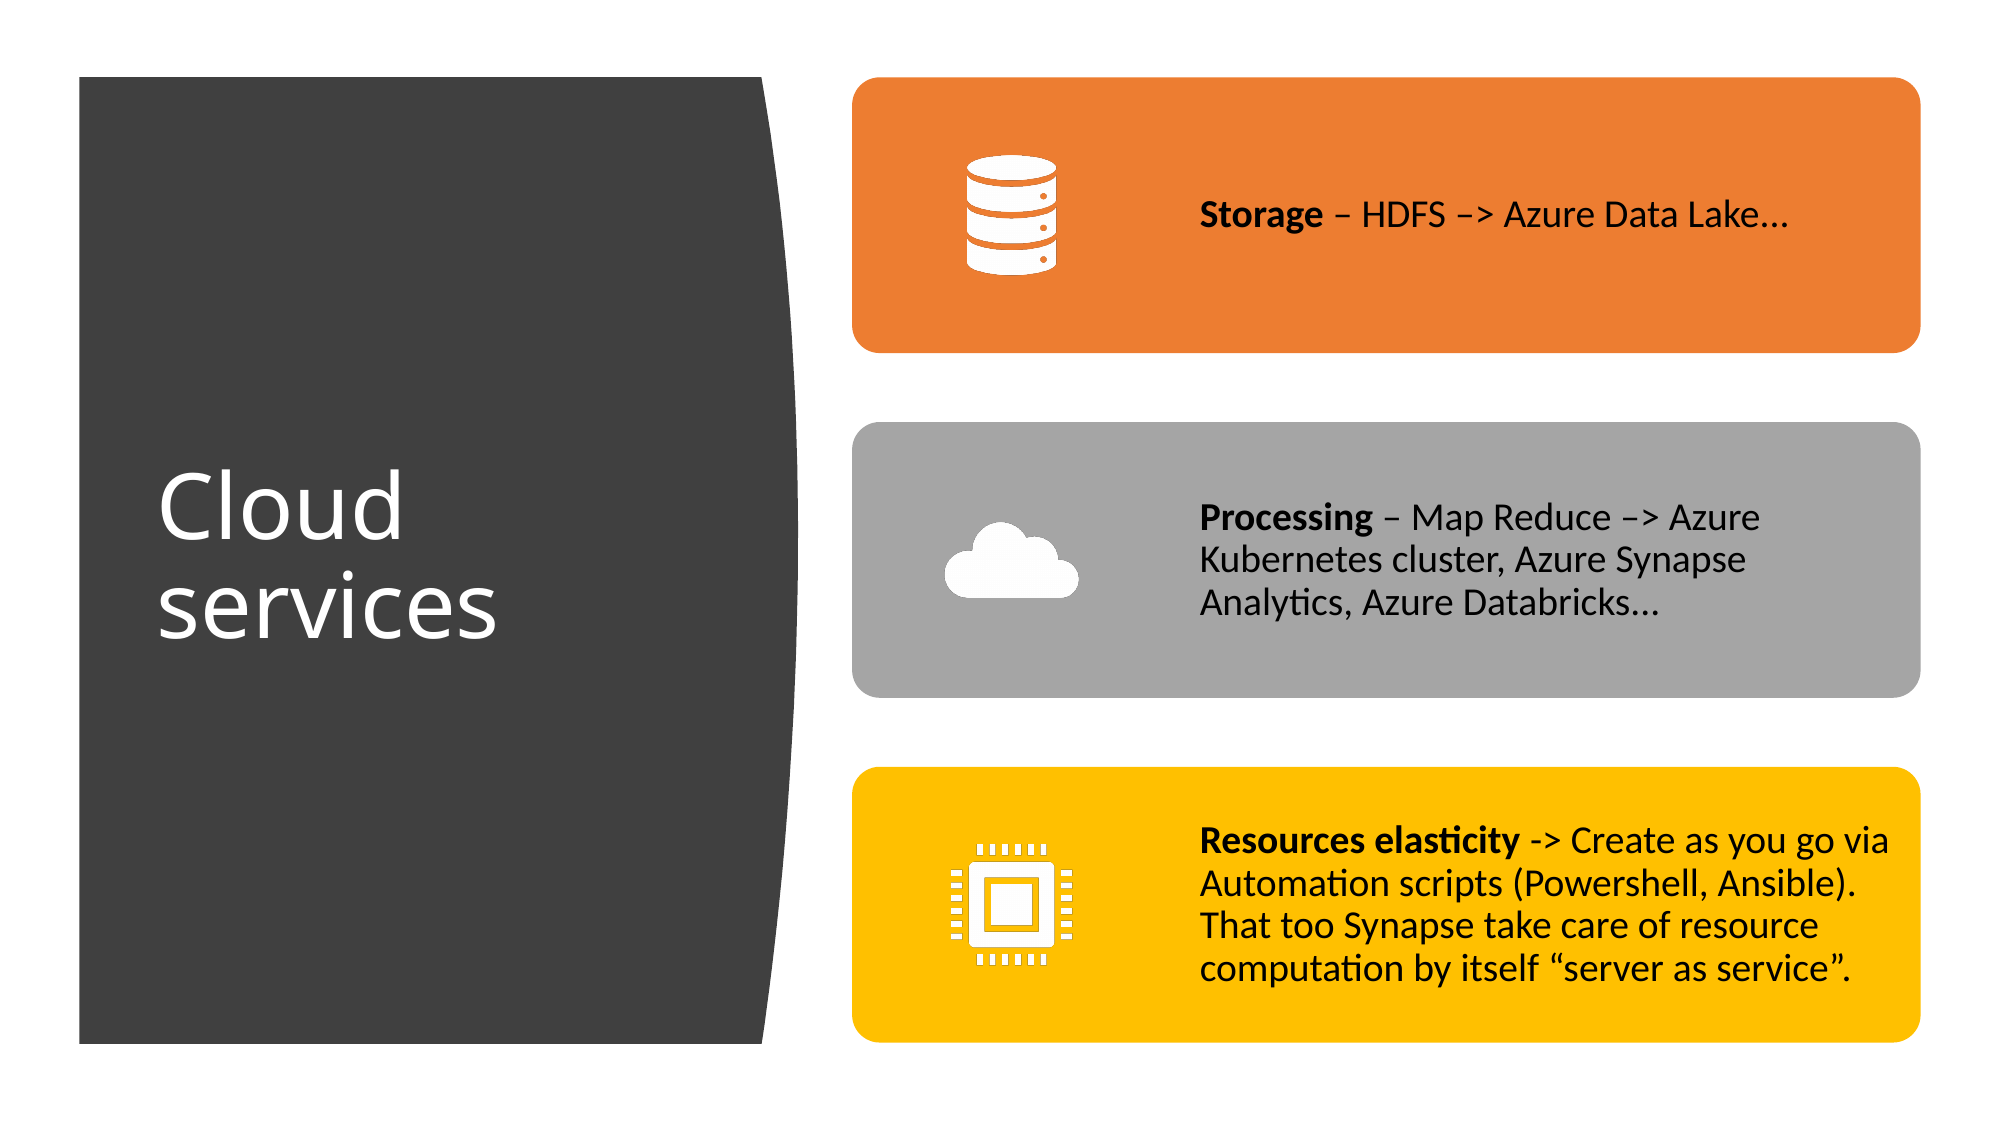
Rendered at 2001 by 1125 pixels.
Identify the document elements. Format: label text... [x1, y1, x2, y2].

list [852, 77, 1921, 1043]
text_box [78, 76, 800, 1045]
title Cloud services [141, 166, 702, 953]
